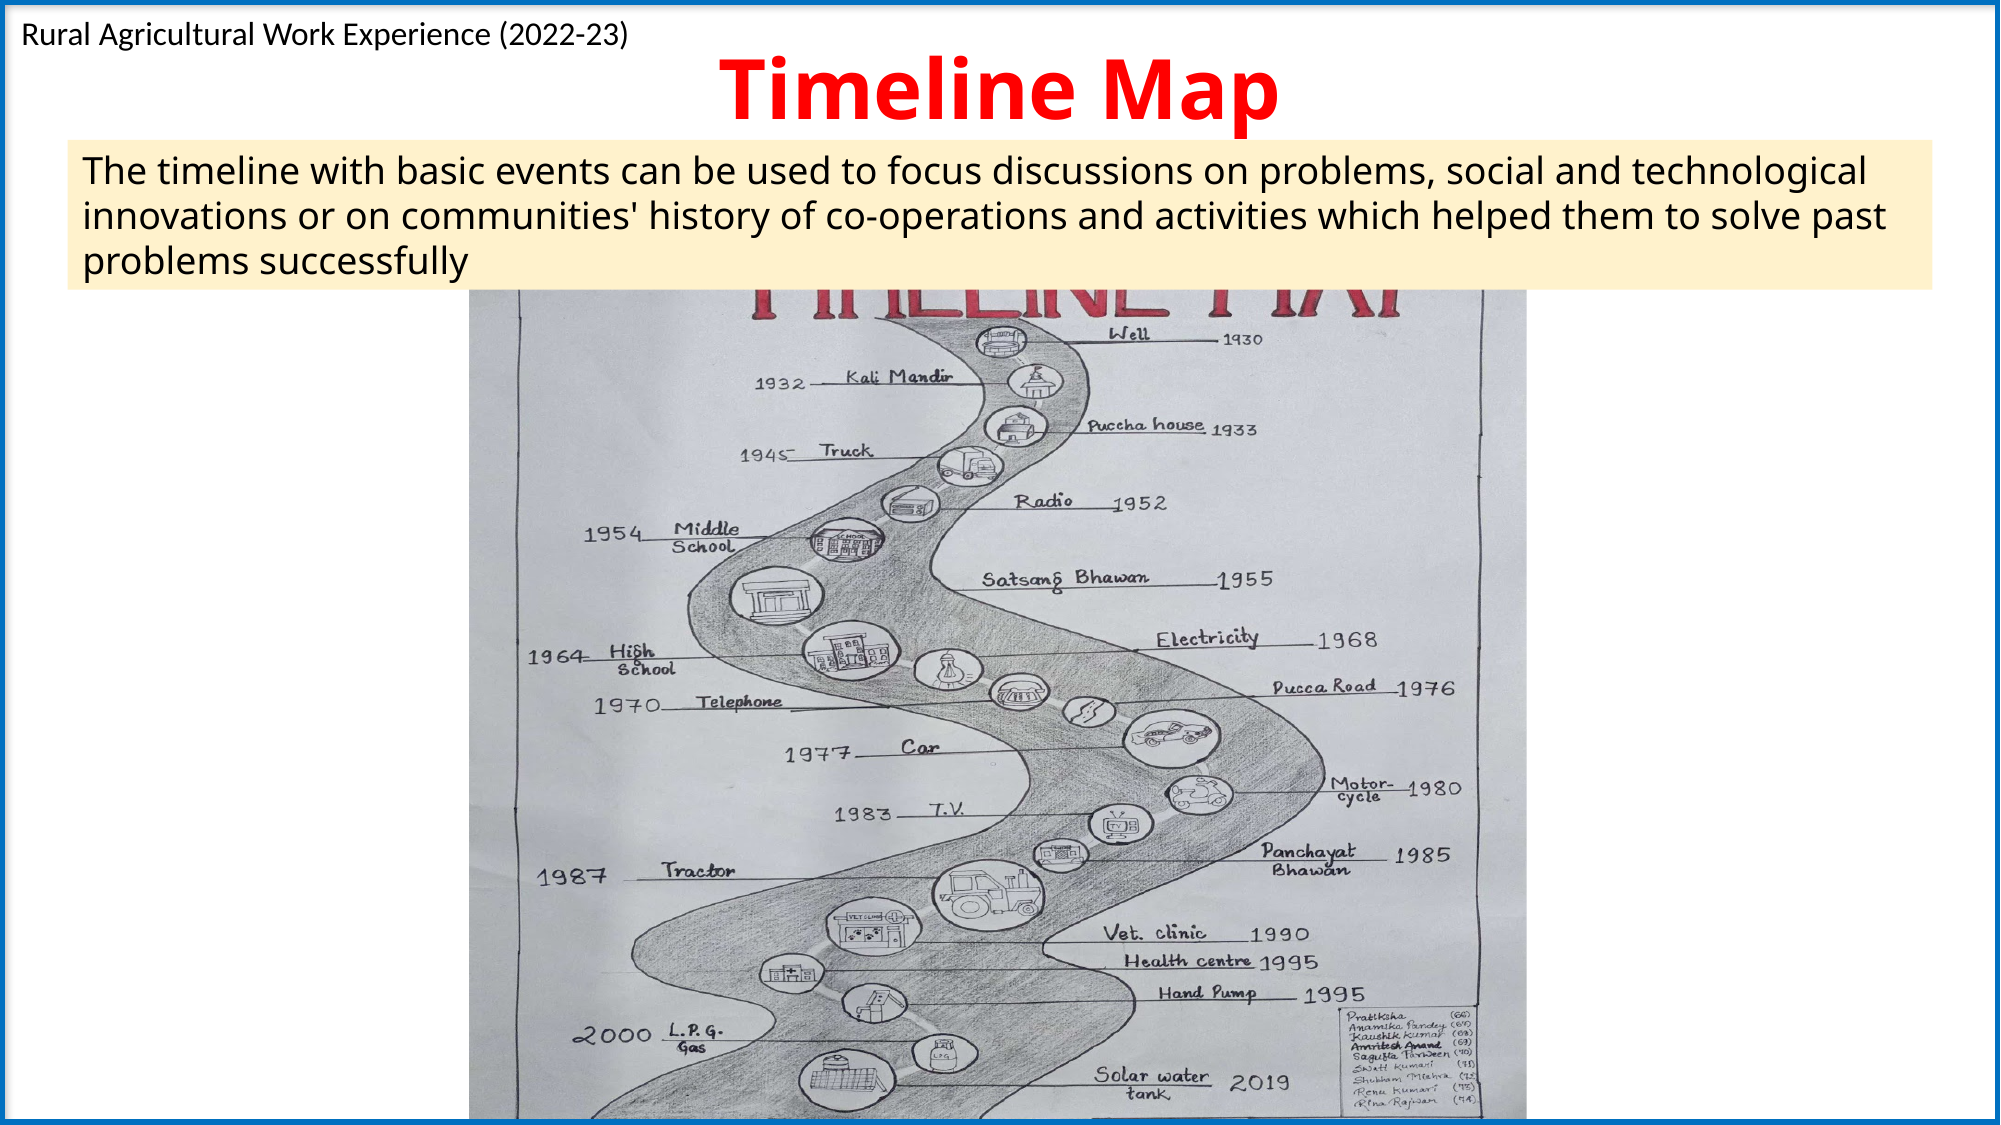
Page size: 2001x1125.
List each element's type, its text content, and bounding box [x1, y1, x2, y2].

text_box Rural Agricultural Work Experience (2022-23) [6, 4, 648, 60]
text_box [0, 0, 2000, 1125]
picture [469, 245, 1527, 1124]
text_box The timeline with basic events can be used to focus discussions on problems, social and technological innovations or on communities' history of co-operations and activities which helped them to solve past problems successfully [67, 139, 1933, 290]
text_box Timeline Map [36, 28, 1964, 144]
